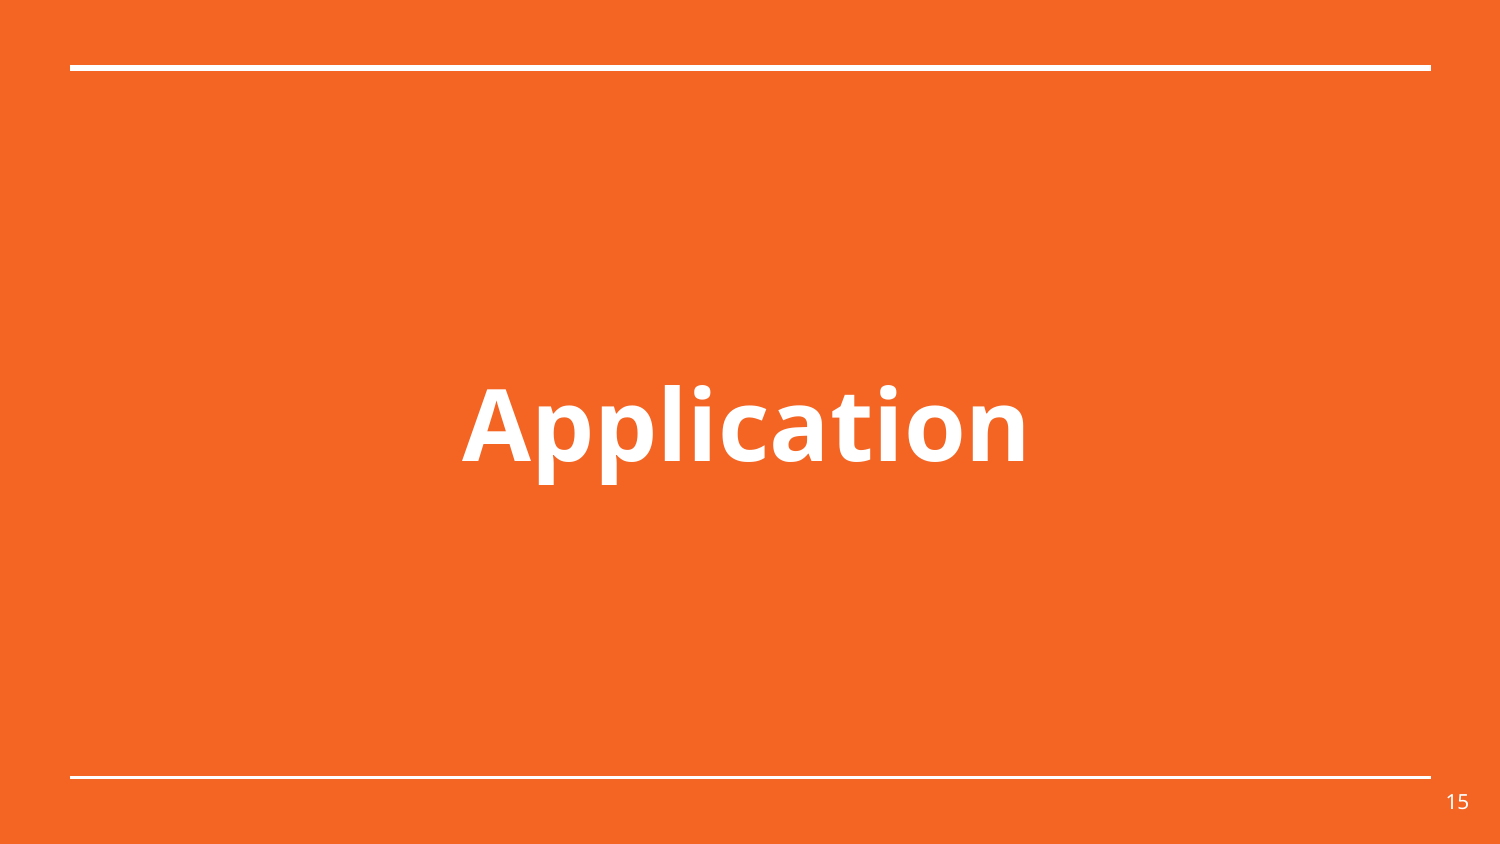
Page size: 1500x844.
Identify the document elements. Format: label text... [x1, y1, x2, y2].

title Application [66, 296, 1428, 550]
slide_number ‹#› [1394, 769, 1484, 834]
